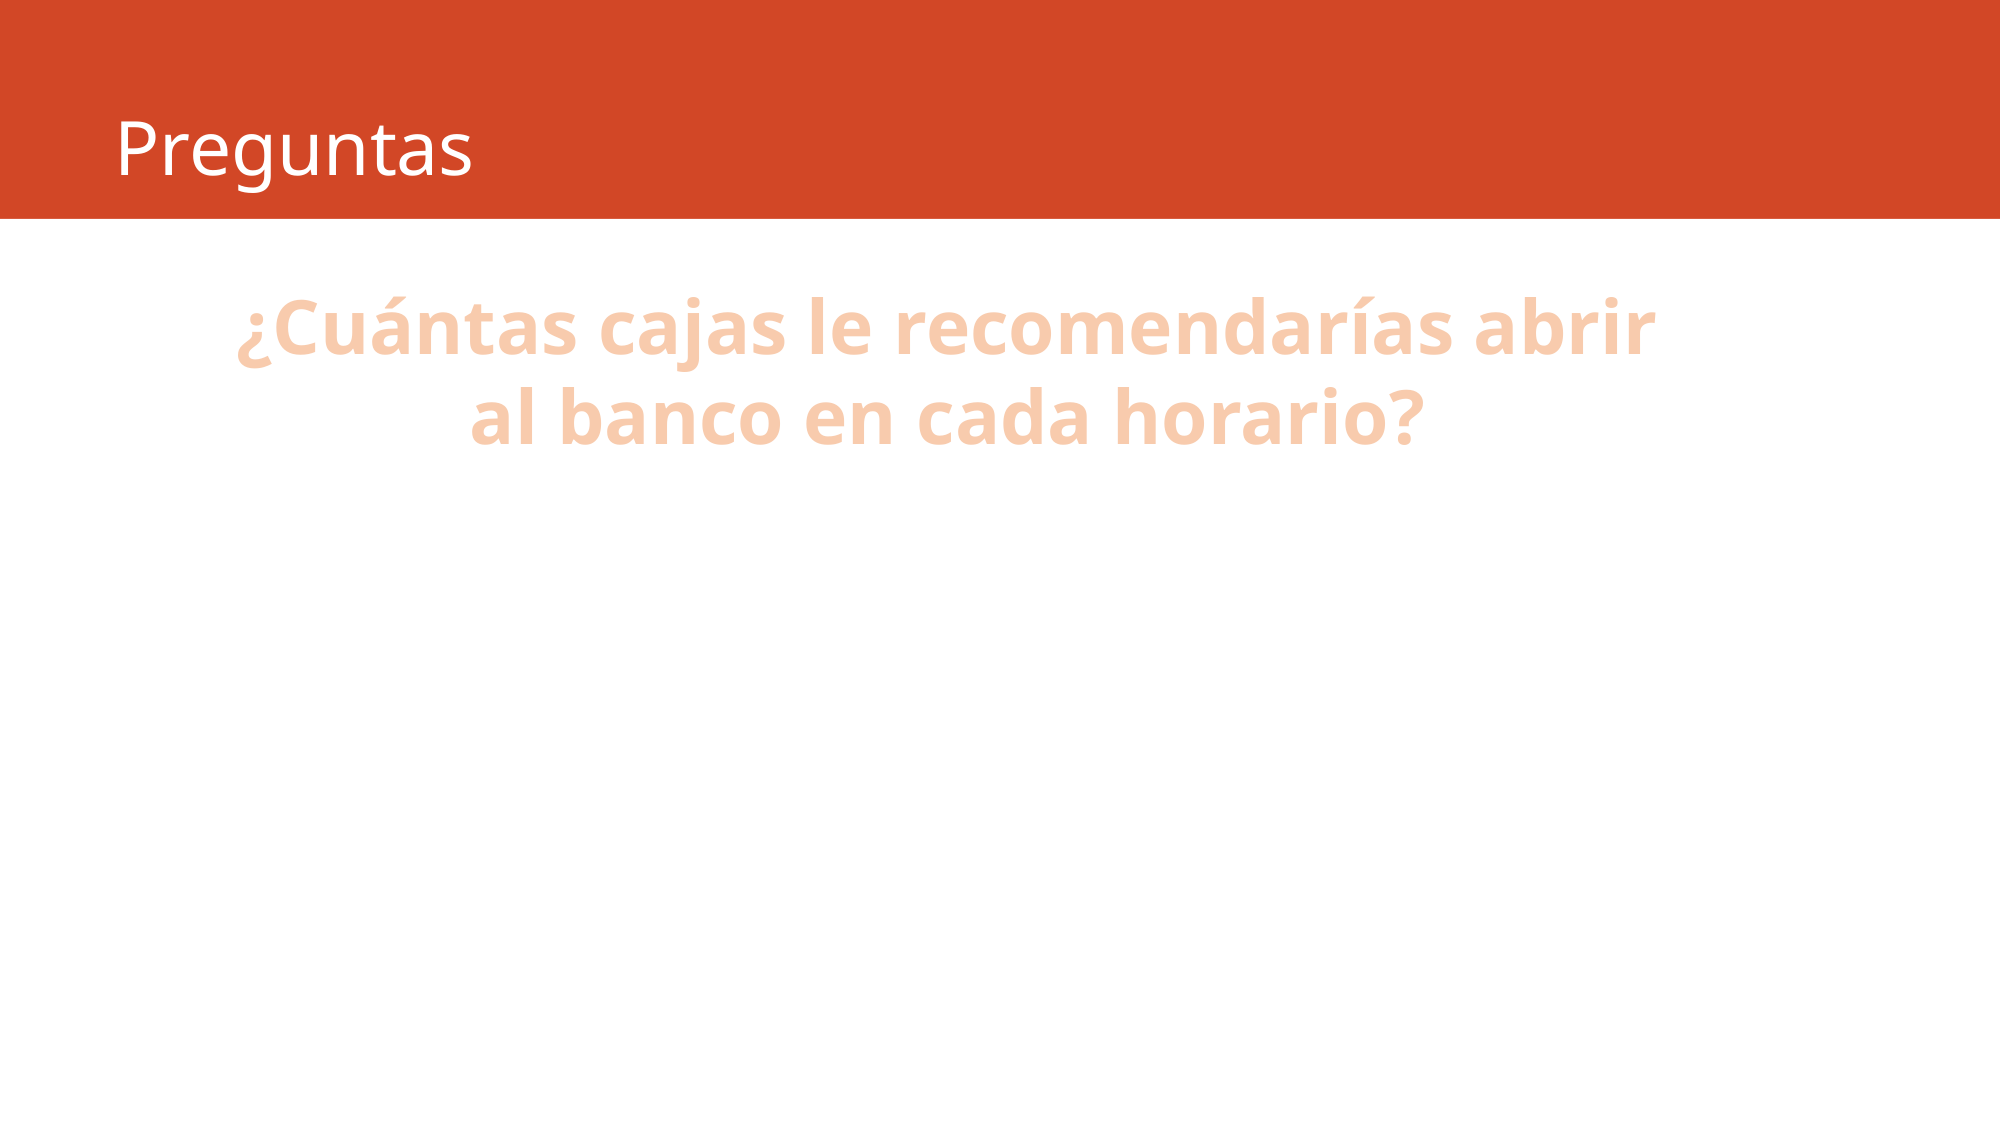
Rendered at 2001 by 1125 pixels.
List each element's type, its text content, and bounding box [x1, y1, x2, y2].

title Preguntas [99, 0, 1863, 199]
text_box ¿Cuántas cajas le recomendarías abrir al banco en cada horario? [221, 272, 1674, 467]
